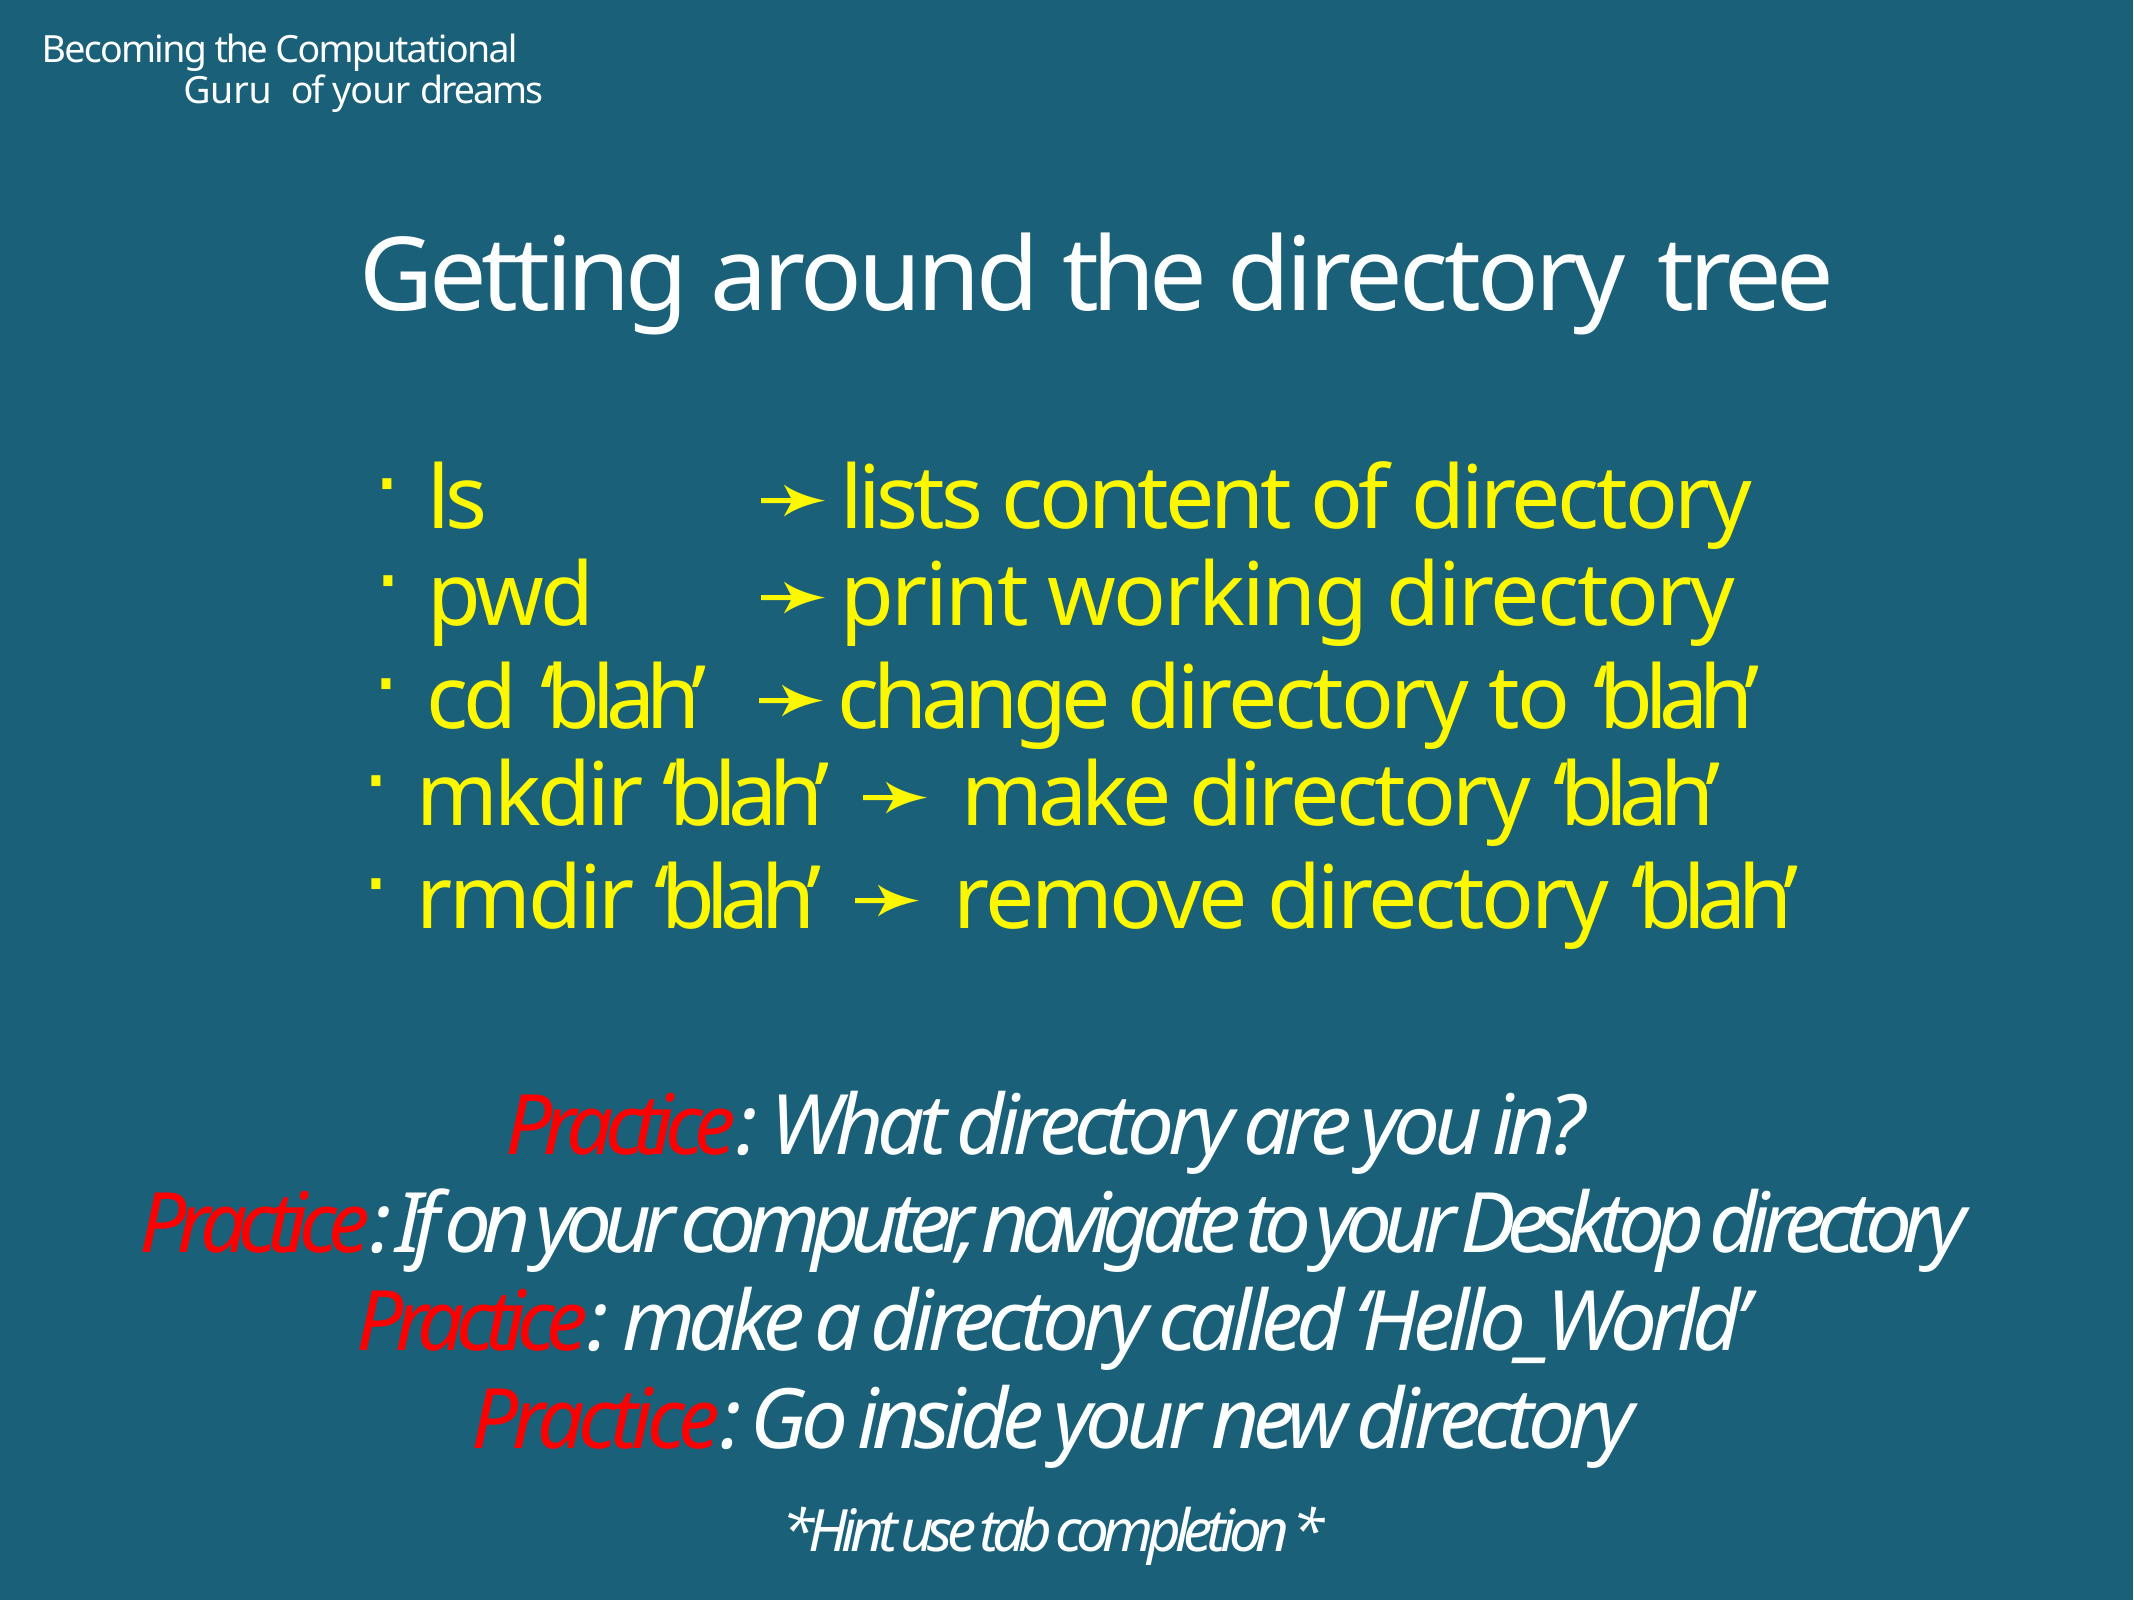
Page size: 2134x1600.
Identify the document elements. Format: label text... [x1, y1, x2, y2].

text_box Becoming the Computational Guru of your dreams [39, 21, 579, 112]
text_box Getting around the directory tree ls ➛ lists content of directory pwd ➛ print working directory cd ‘blah’ ➛ change directory to ‘blah’ mkdir ‘blah’ ➛ make directory ‘blah’ rmdir ‘blah’ ➛ remove directory ‘blah’ Practice: What directory are you in? Practice: If on your computer, navigate to your Desktop directory Practice: make a directory called ‘Hello_World’ Practice: Go inside your new directory *Hint use tab completion * [98, 206, 2007, 1600]
